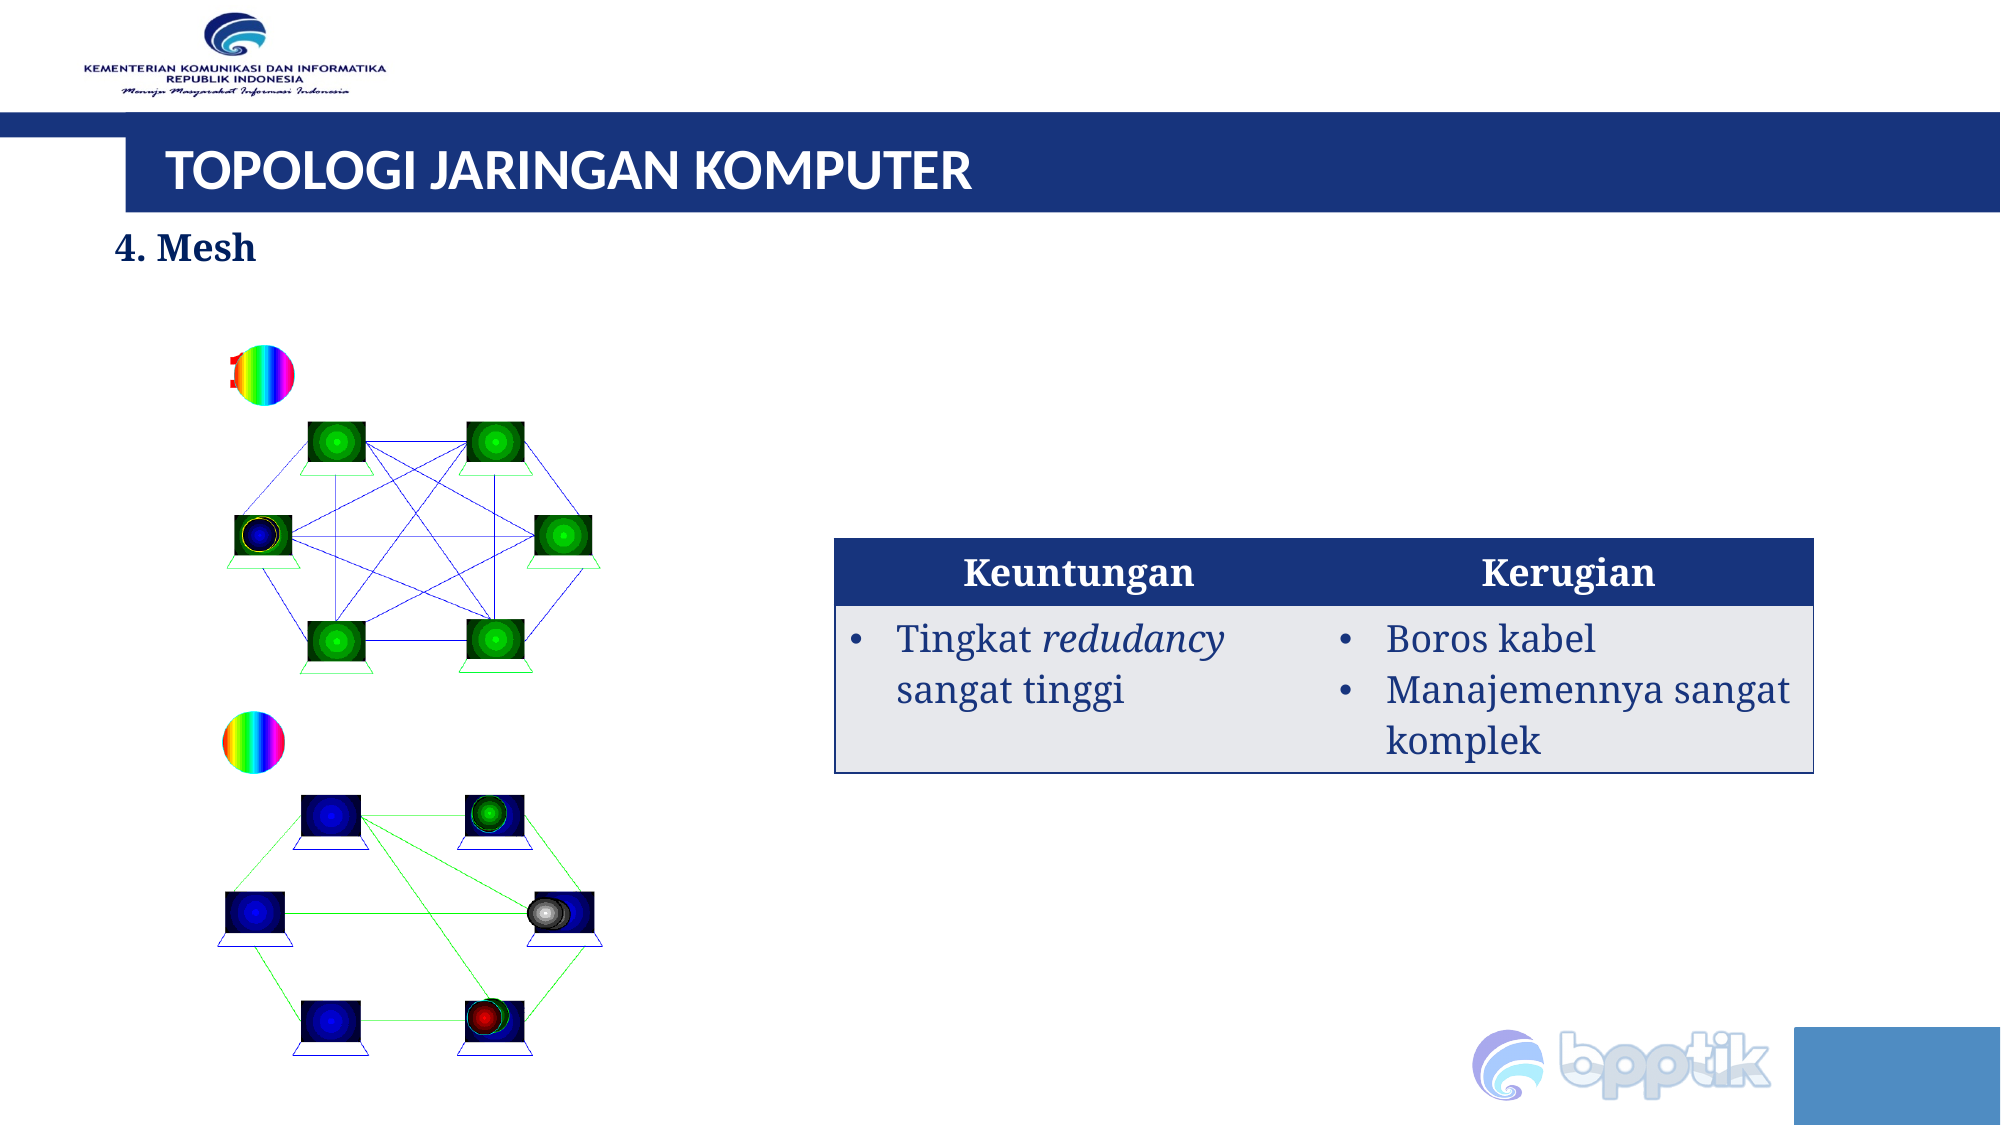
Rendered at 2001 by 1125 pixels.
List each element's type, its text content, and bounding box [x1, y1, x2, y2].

table_header Kerugian [1324, 540, 1813, 604]
title TOPOLOGI JARINGAN KOMPUTER [149, 119, 1934, 213]
picture [66, 5, 399, 100]
table_cell Boros kabel Manajemennya sangat komplek [1324, 606, 1813, 772]
picture [1472, 1038, 1772, 1101]
table_cell Tingkat redudancy sangat tinggi [836, 606, 1324, 772]
picture [220, 337, 611, 693]
table_header Keuntungan [836, 540, 1324, 604]
list 4. Mesh [99, 224, 1901, 1038]
picture [208, 703, 611, 1070]
